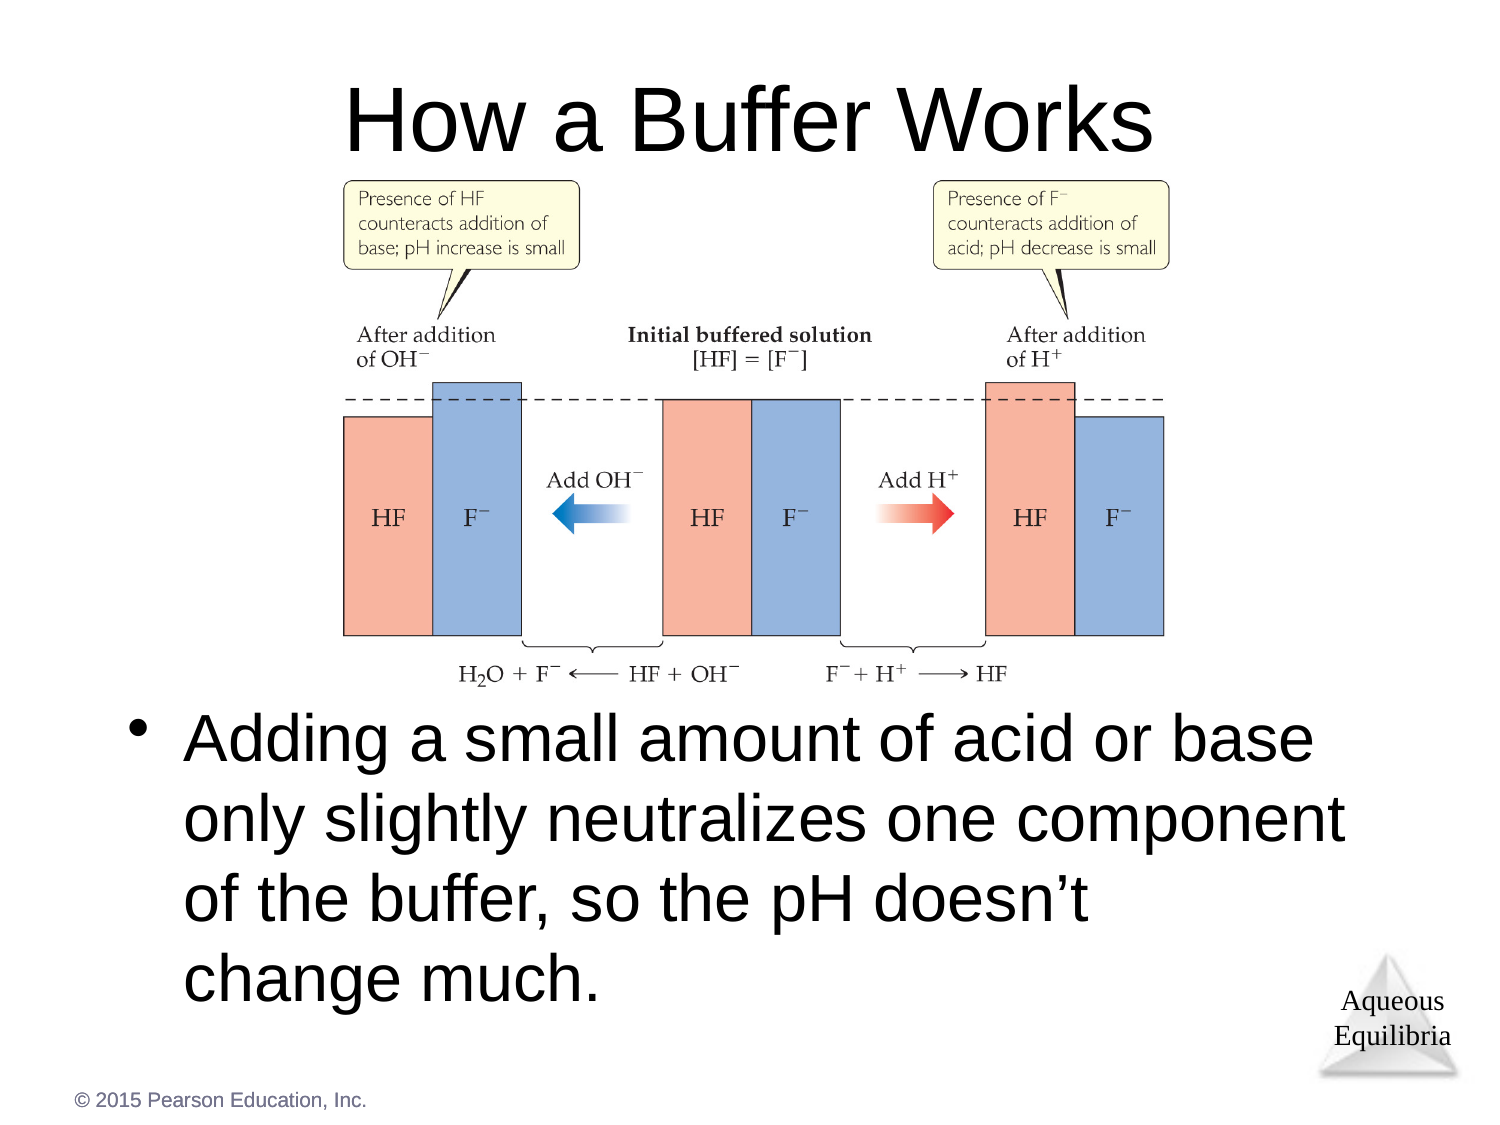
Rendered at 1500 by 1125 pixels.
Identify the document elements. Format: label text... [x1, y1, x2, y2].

picture [337, 174, 1176, 688]
list Adding a small amount of acid or base only slightly neutralizes one component of the buffer, so the pH doesn’t change much. [112, 687, 1388, 1038]
picture [1275, 899, 1500, 1125]
title How a Buffer Works [0, 20, 1500, 209]
